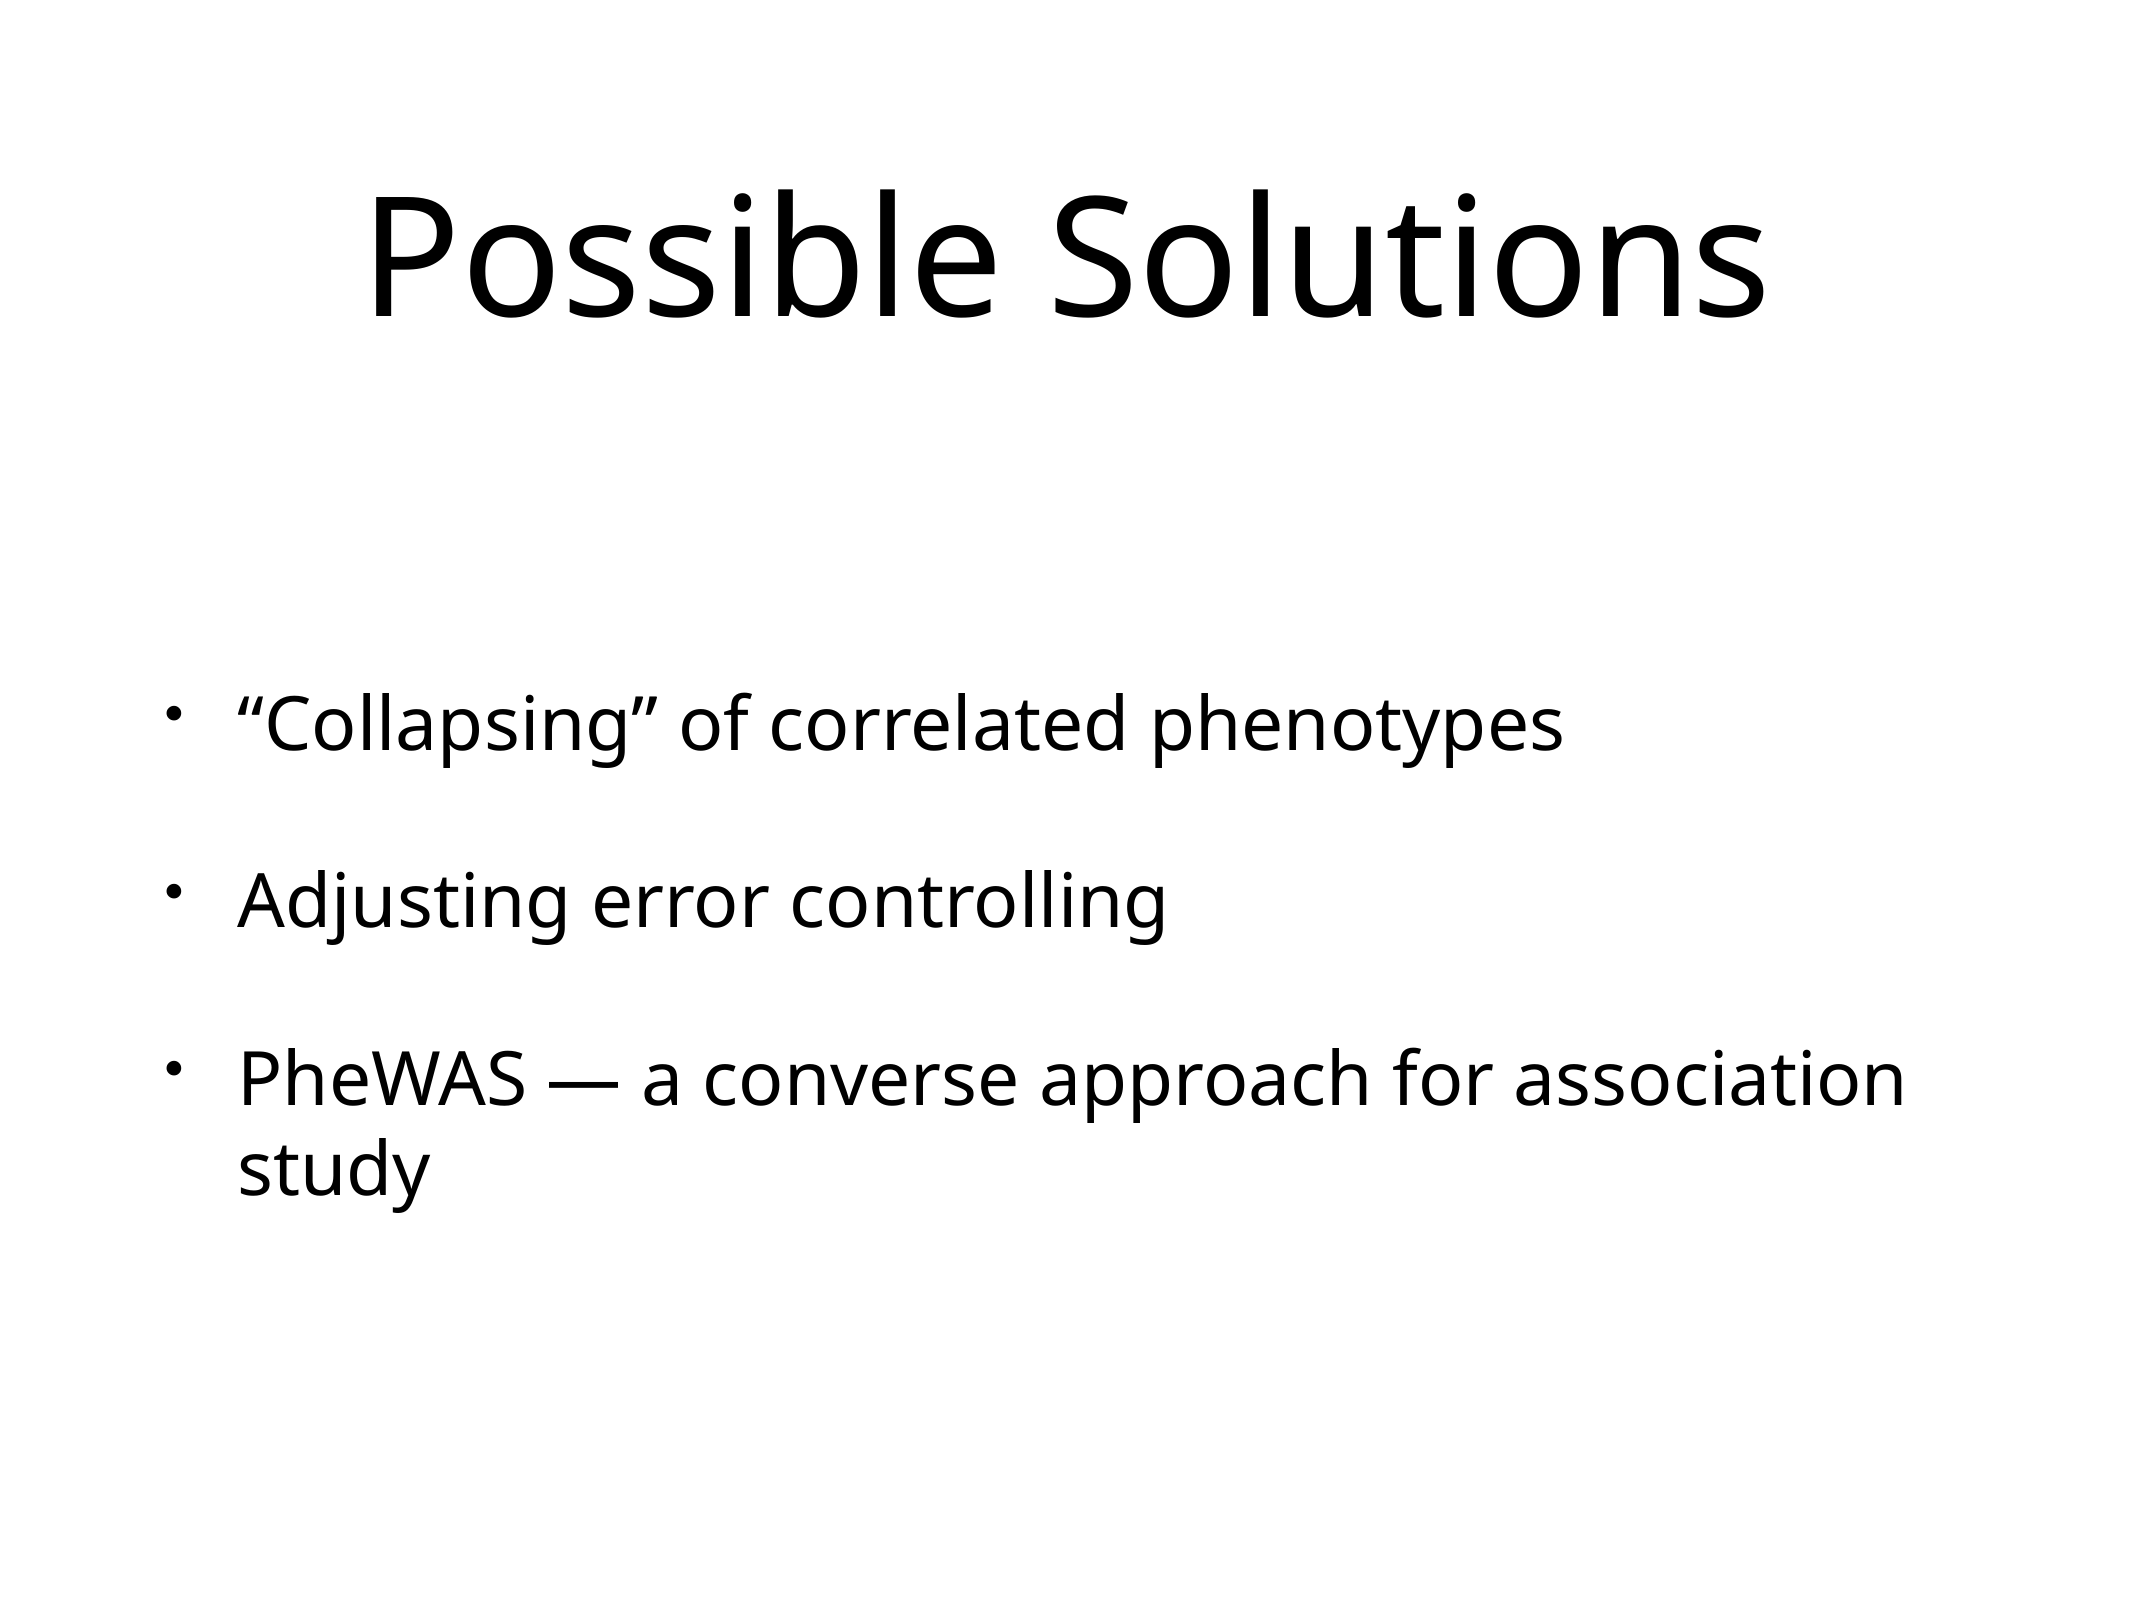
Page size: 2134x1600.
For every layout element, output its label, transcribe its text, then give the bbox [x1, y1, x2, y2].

title Possible Solutions [155, 72, 1978, 426]
list “Collapsing” of correlated phenotypes Adjusting error controlling PheWAS — a converse approach for association study [155, 426, 1978, 1459]
